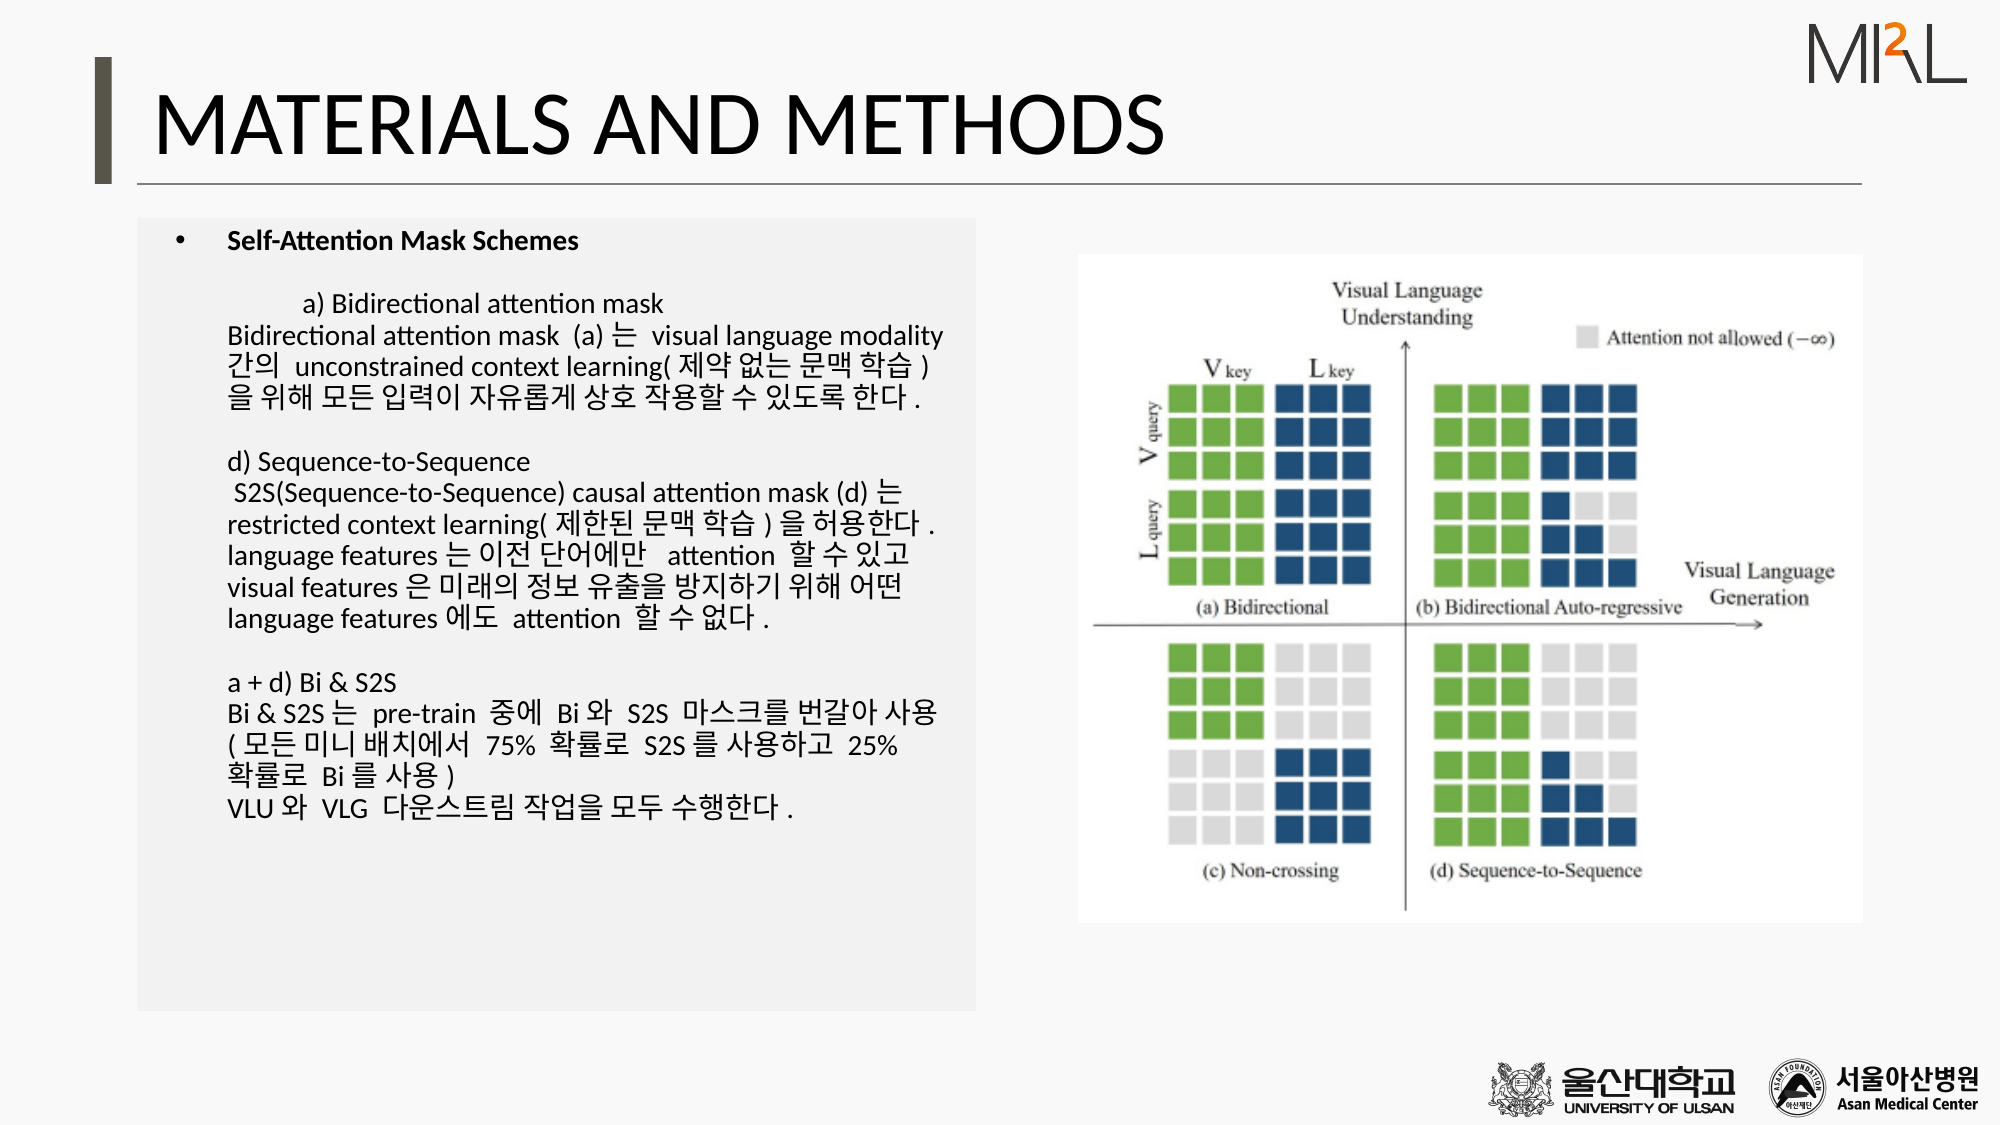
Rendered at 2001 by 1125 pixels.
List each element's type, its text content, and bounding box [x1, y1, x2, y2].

list Self-Attention Mask Schemes a) Bidirectional attention mask Bidirectional attention mask (a)는 visual language modality간의 unconstrained context learning(제약 없는 문맥 학습) 을 위해 모든 입력이 자유롭게 상호 작용할 수 있도록 한다. d) Sequence-to-Sequence S2S(Sequence-to-Sequence) causal attention mask (d)는 restricted context learning(제한된 문맥 학습)을 허용한다. language features는 이전 단어에만 attention 할 수 있고 visual features은 미래의 정보 유출을 방지하기 위해 어떤 language features에도 attention 할 수 없다. a + d) Bi & S2S Bi & S2S는 pre-train 중에 Bi와 S2S 마스크를 번갈아 사용(모든 미니 배치에서 75% 확률로 S2S를 사용하고 25% 확률로 Bi를 사용) VLU와 VLG 다운스트림 작업을 모두 수행한다. [137, 217, 977, 1012]
picture [1485, 1060, 1738, 1119]
picture [1764, 1056, 1987, 1119]
picture [1078, 253, 1863, 924]
title MATERIALS AND METHODS [137, 0, 1863, 218]
picture [1863, 22, 1967, 83]
